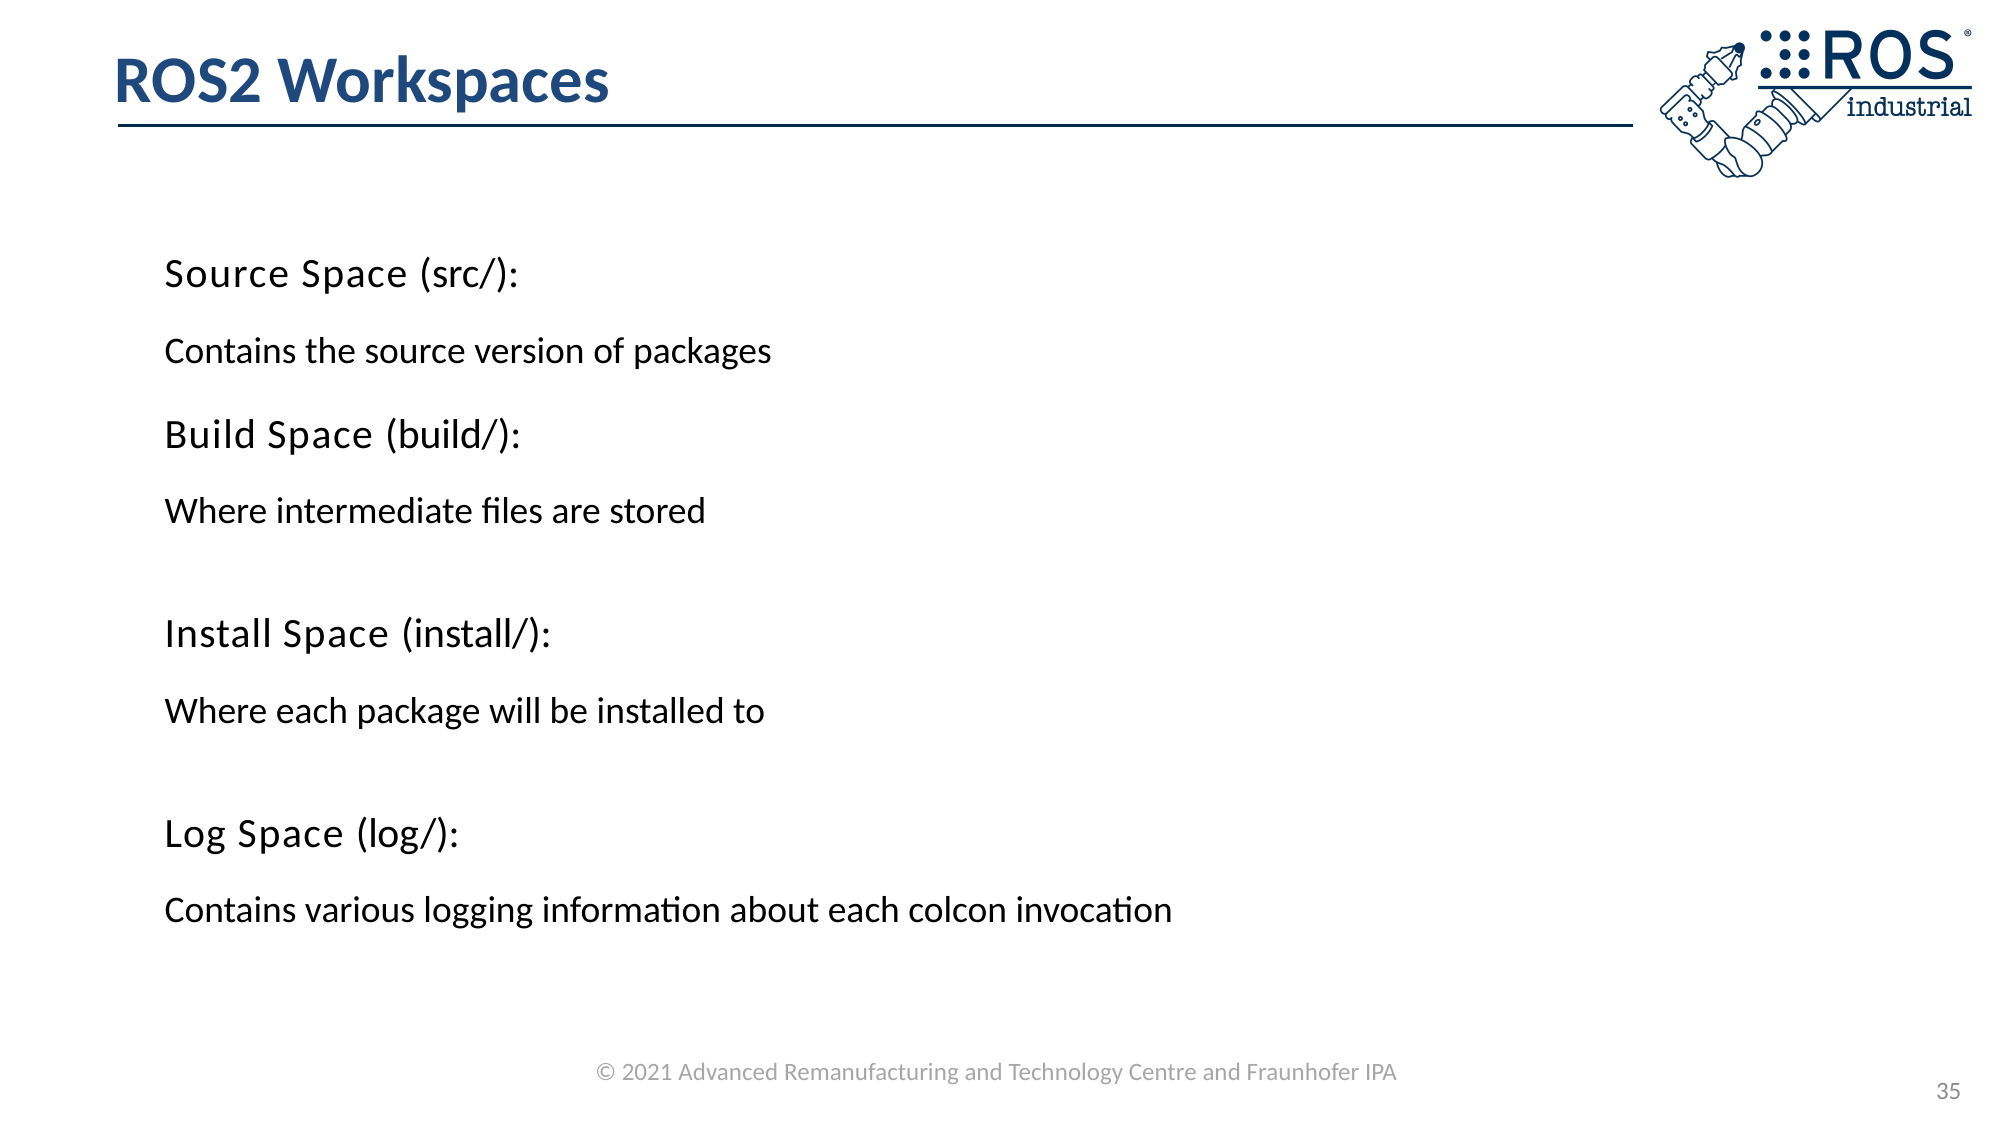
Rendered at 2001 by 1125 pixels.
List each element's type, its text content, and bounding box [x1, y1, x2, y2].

text_box Source Space (src/): Contains the source version of packages Build Space (build/): Where intermediate files are stored Install Space (install/): Where each package will be installed to Log Space (log/): Contains various logging information about each colcon invocation [99, 184, 1634, 1080]
slide_number 35 [1879, 1070, 1977, 1108]
title ROS2 Workspaces [99, 25, 1634, 126]
picture [1657, 0, 1977, 213]
